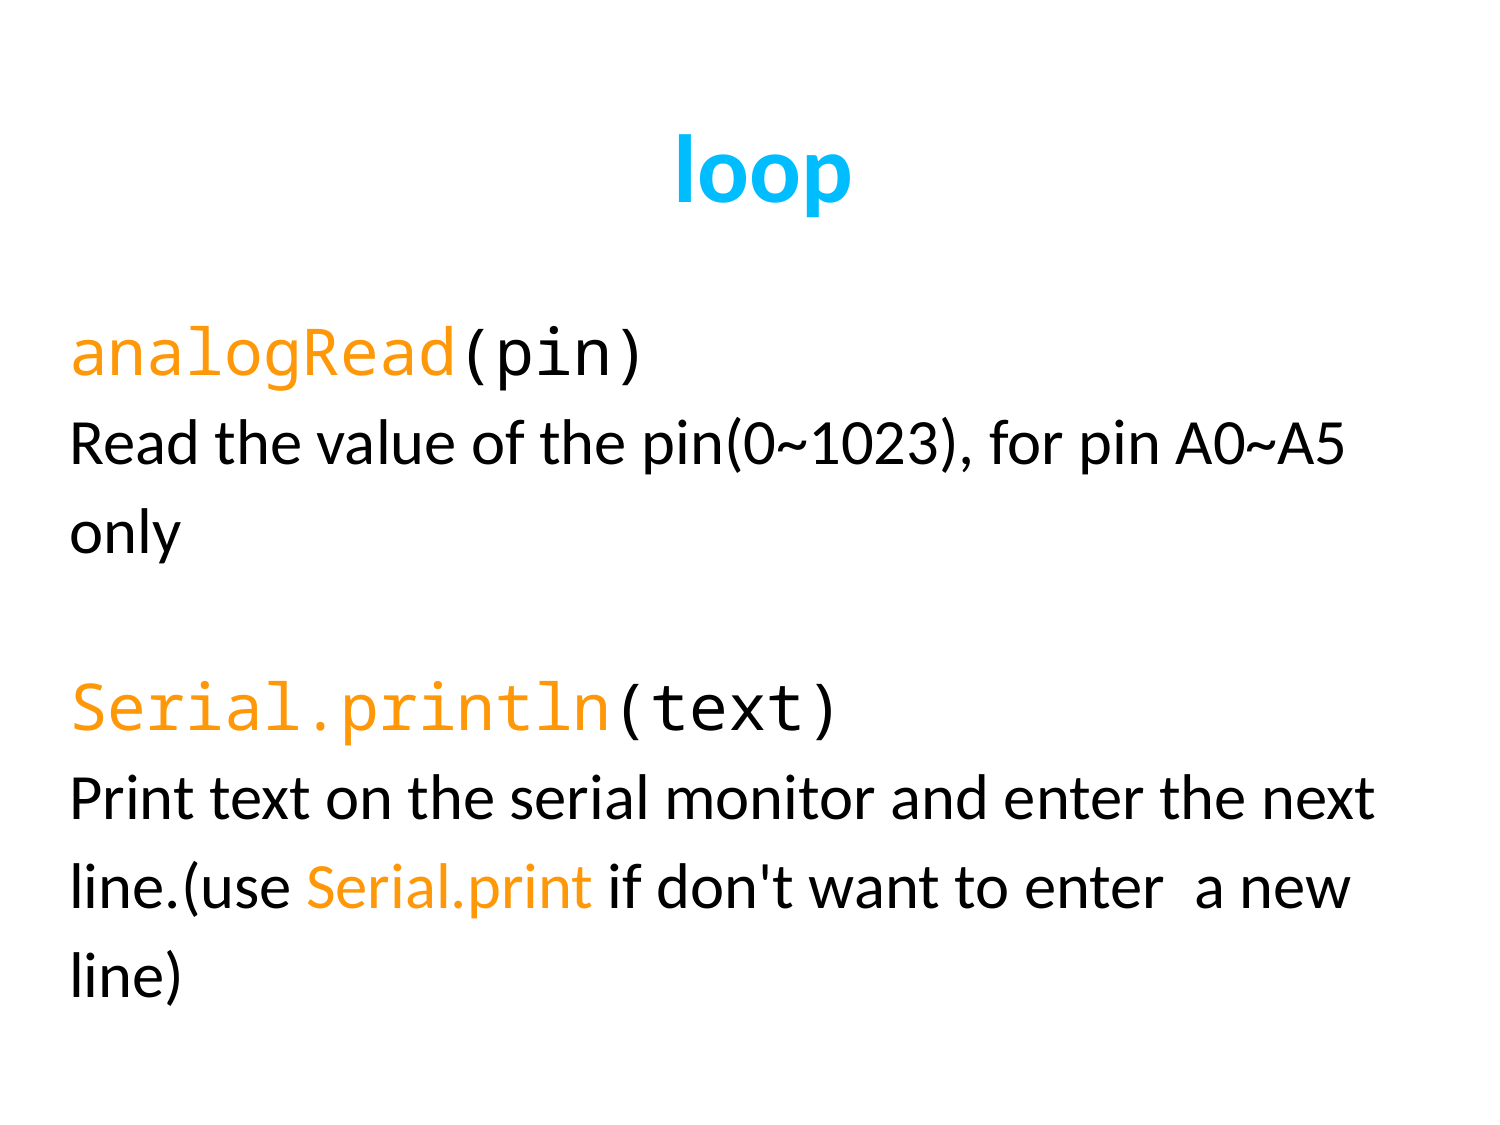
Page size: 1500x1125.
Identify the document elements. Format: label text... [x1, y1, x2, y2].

text_box analogRead(pin) Read the value of the pin(0~1023), for pin A0~A5 only Serial.println(text) Print text on the serial monitor and enter the next line.(use Serial.print if don't want to enter a new line) [58, 288, 1442, 1009]
text_box loop [213, 99, 1314, 229]
